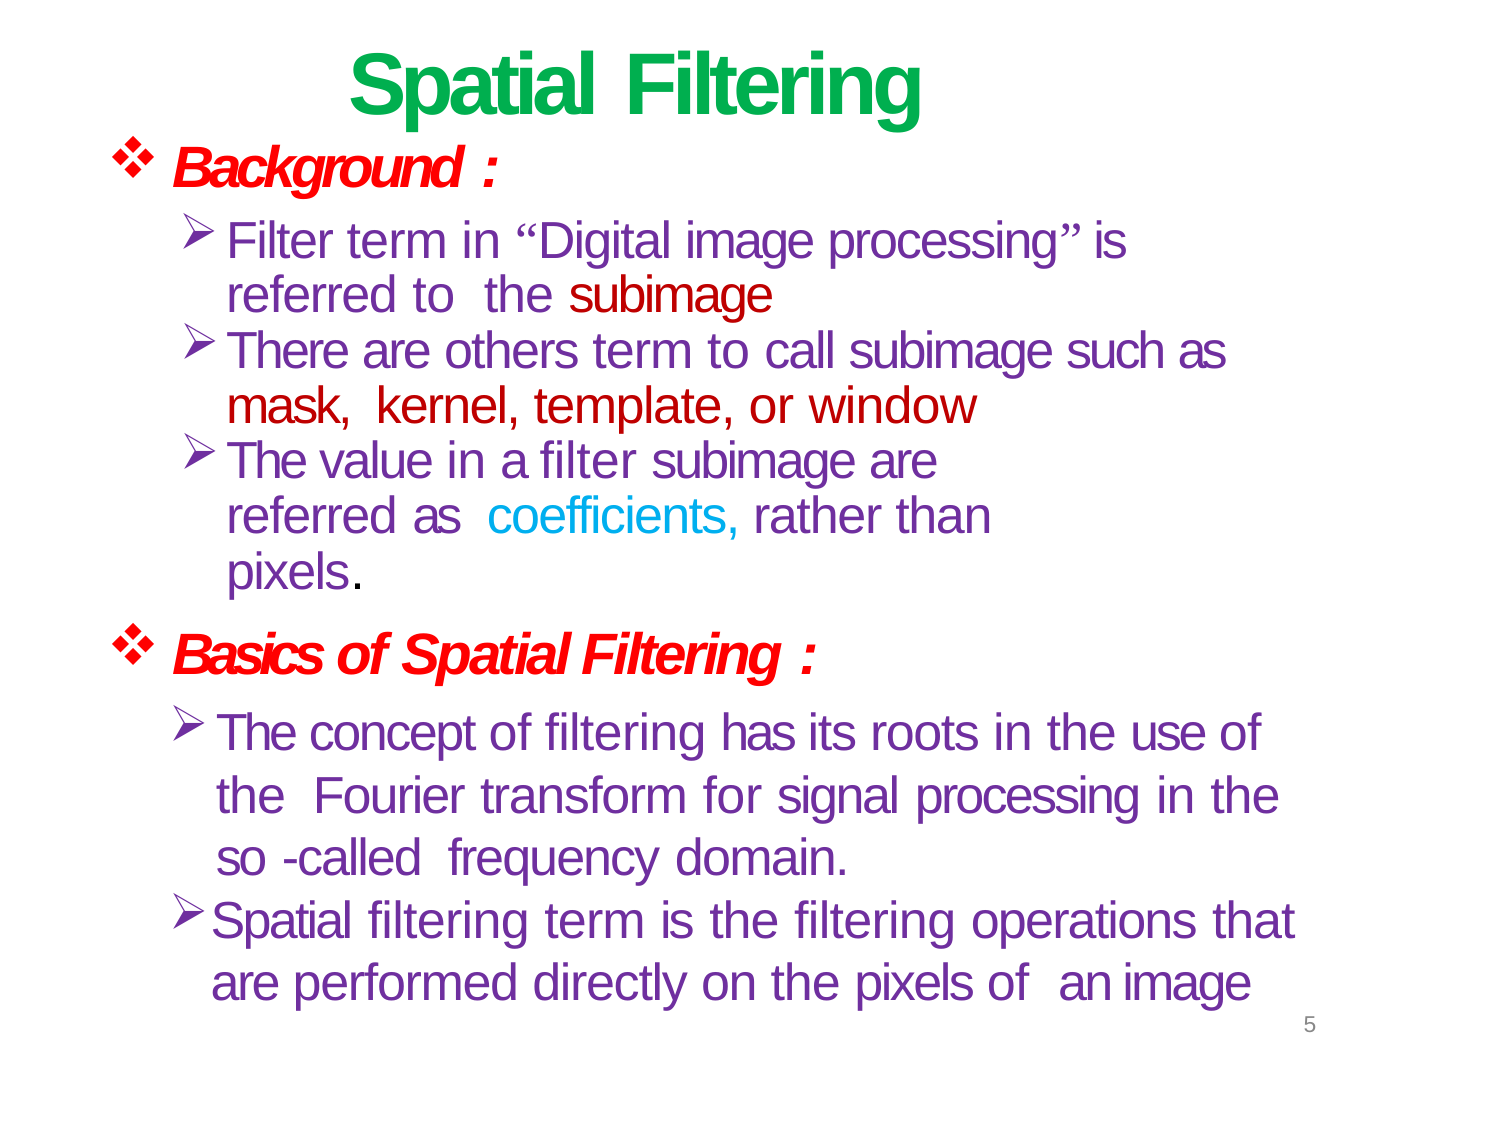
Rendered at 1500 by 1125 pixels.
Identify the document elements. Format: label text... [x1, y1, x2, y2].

title Spatial Filtering [346, 24, 1154, 120]
text_box 5 [1301, 1008, 1317, 1038]
text_box Background : Filter term in “Digital image processing” is referred to the subimage There are others term to call subimage such as mask, kernel, template, or window The value in a filter subimage are referred as coefficients, rather than pixels. Basics of Spatial Filtering : The concept of filtering has its roots in the use of the Fourier transform for signal processing in the so -called frequency domain. Spatial filtering term is the filtering operations that are performed directly on the pixels of an image [106, 120, 1314, 1074]
text_box [300, 959, 1194, 1025]
